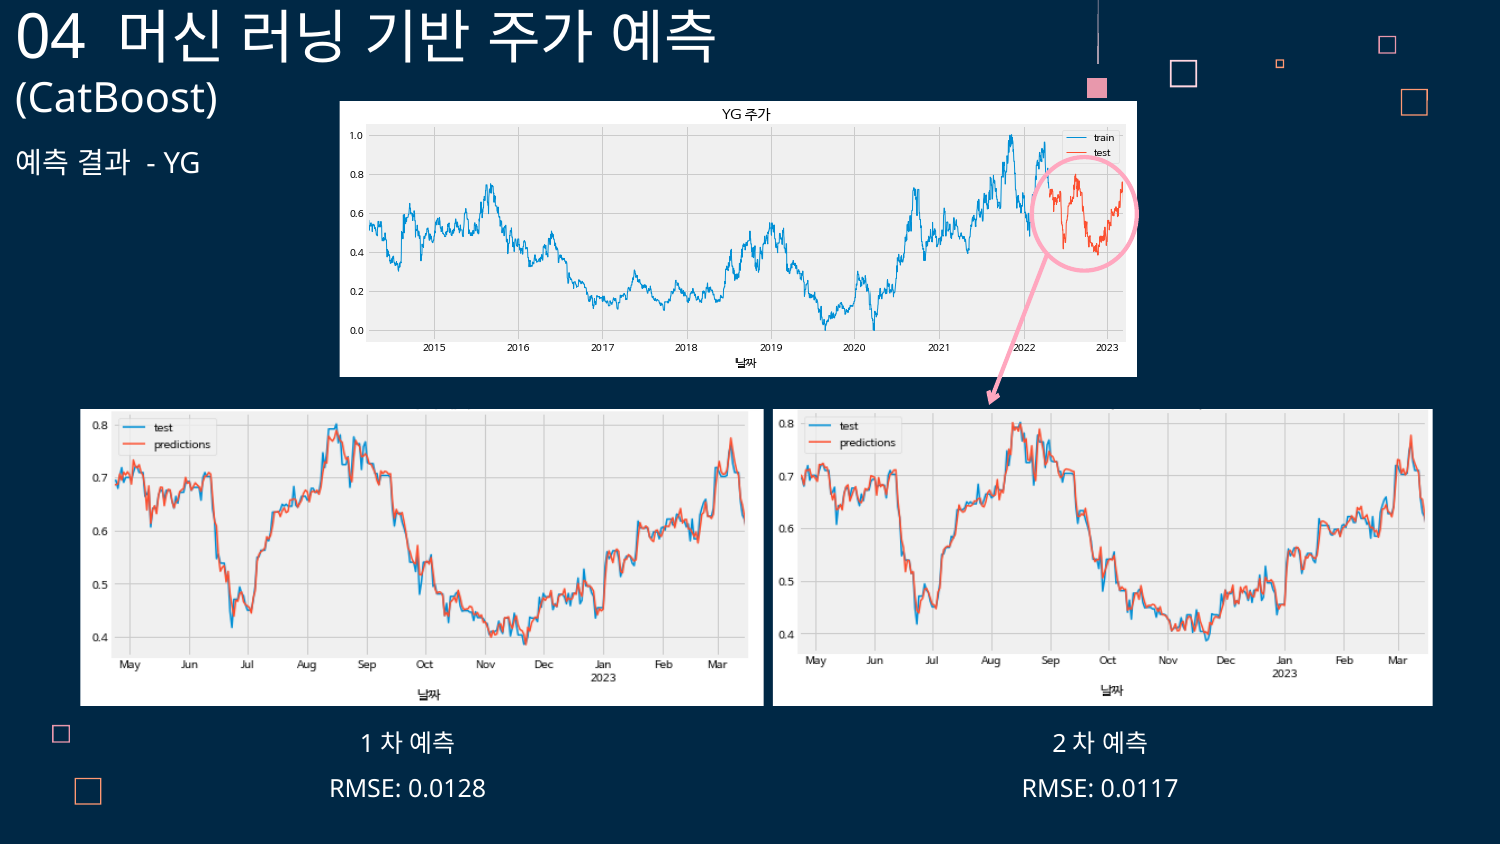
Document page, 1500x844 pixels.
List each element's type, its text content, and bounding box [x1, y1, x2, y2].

text_box 1차 예측 RMSE: 0.0128 [245, 715, 571, 821]
text_box 2차 예측 RMSE: 0.0117 [937, 715, 1263, 821]
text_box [80, 409, 1433, 706]
text_box 예측 결과 - YG [0, 129, 289, 194]
title 04 머신 러닝 기반 주가 예측 (CatBoost) [0, 0, 1010, 136]
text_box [988, 253, 1048, 406]
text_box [339, 101, 1137, 378]
